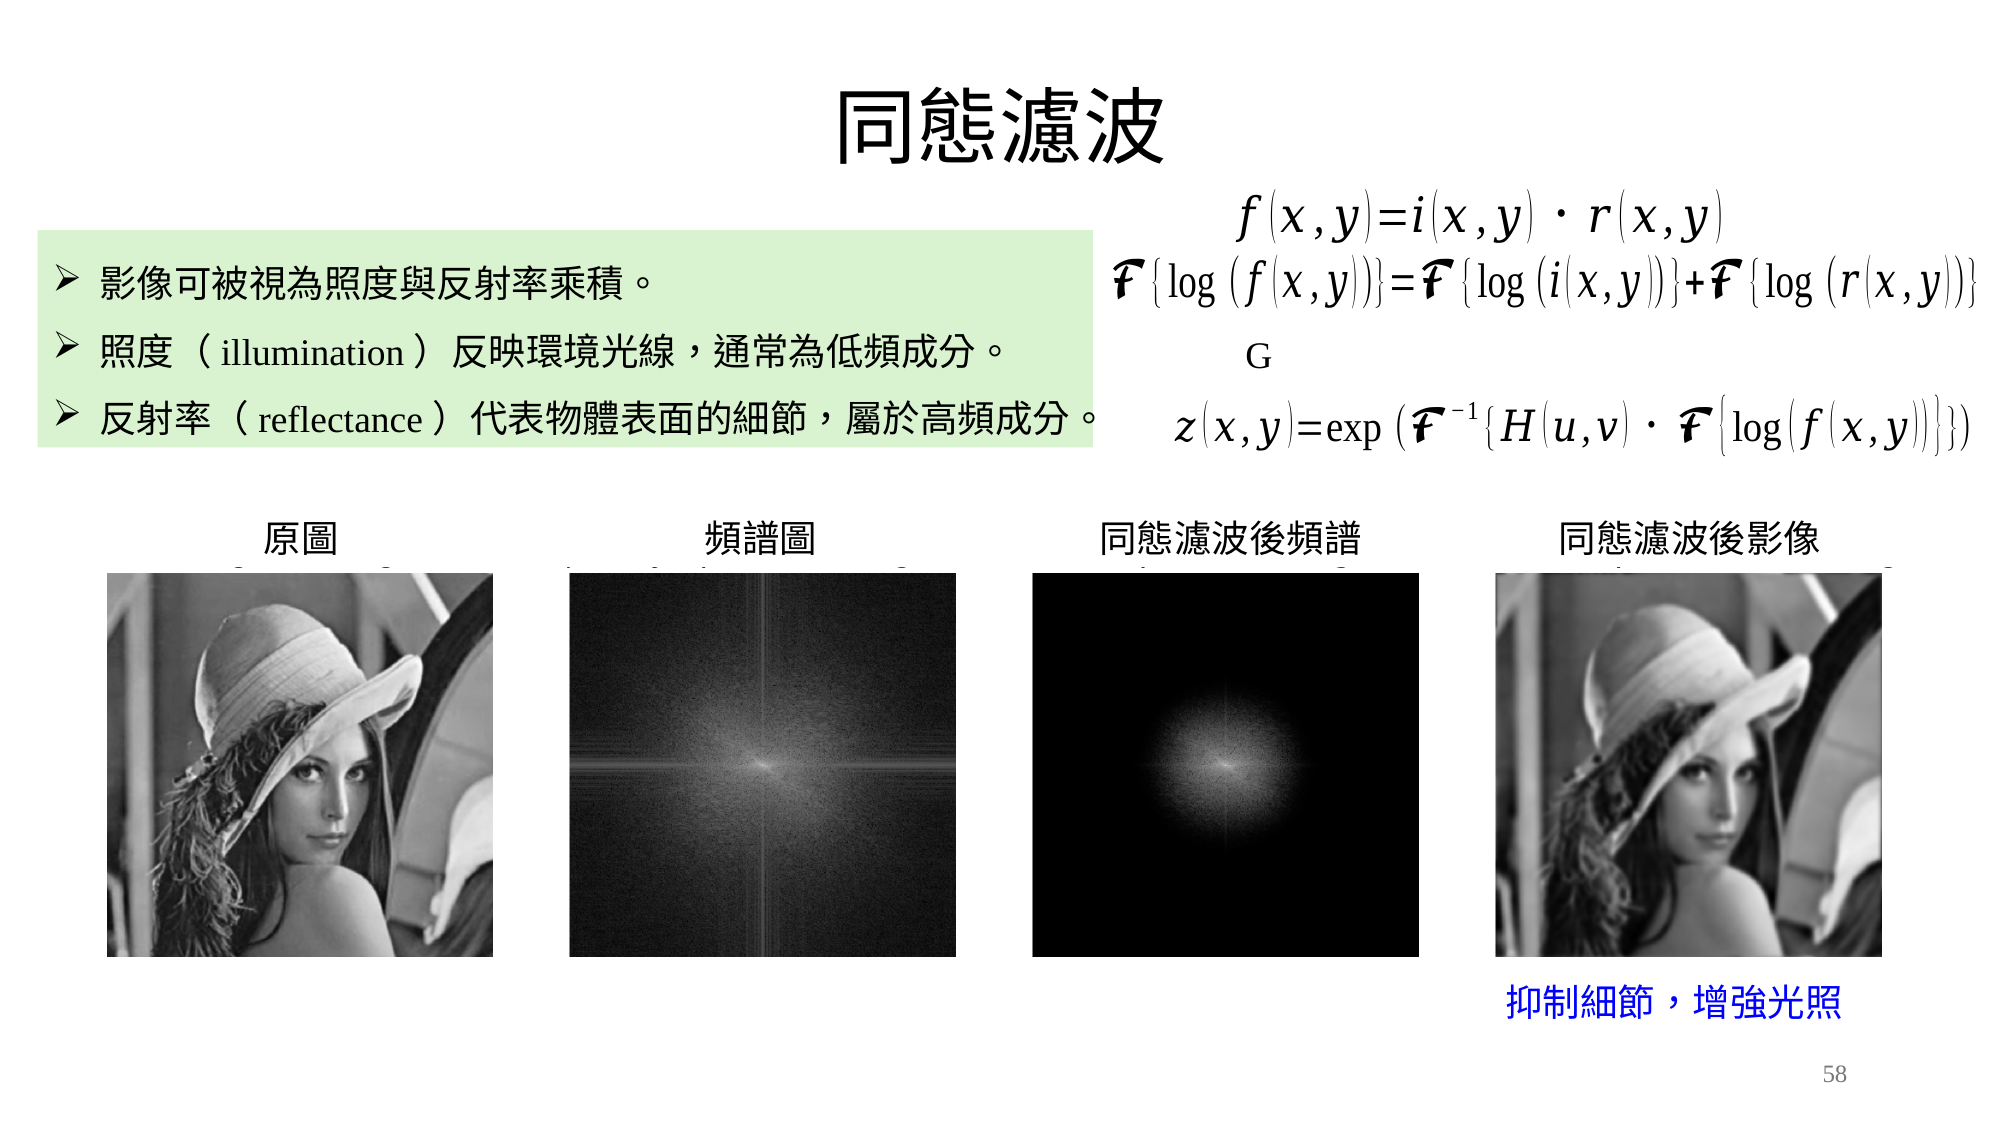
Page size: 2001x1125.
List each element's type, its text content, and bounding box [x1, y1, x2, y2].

text_box 原圖 [249, 507, 354, 566]
text_box 同態濾波 [0, 67, 2000, 182]
slide_number 58 [1412, 1042, 1863, 1103]
text_box 同態濾波後頻譜 [1084, 507, 1377, 566]
text_box 抑制細節，增強光照 [1490, 972, 1858, 1032]
text_box 同態濾波後影像 [1543, 507, 1836, 566]
text_box 影像可被視為照度與反射率乘積。 照度（illumination）反映環境光線，通常為低頻成分。 反射率（reflectance）代表物體表面的細節，屬於高頻成分。 [37, 230, 1093, 448]
picture [92, 566, 1934, 972]
text_box 頻譜圖 [690, 507, 833, 566]
